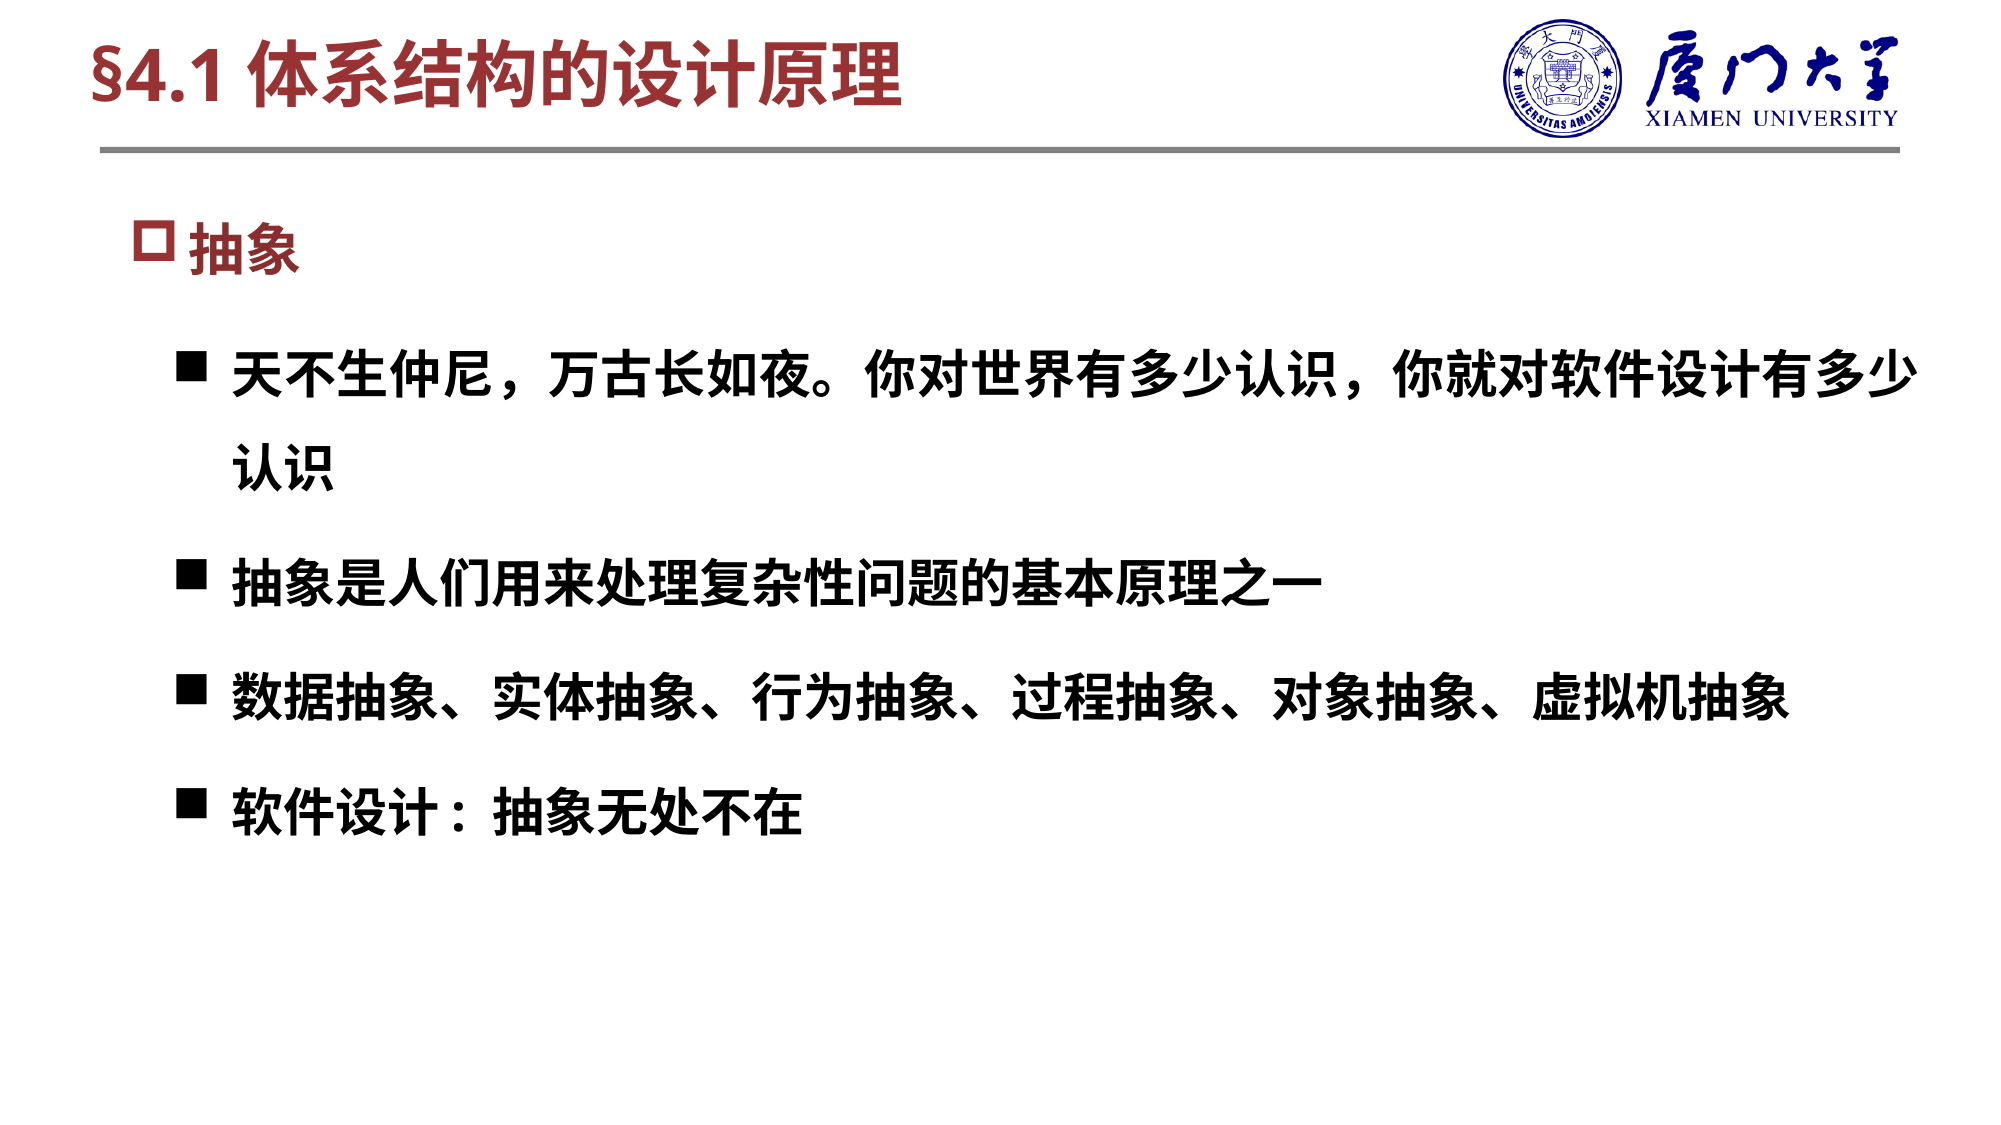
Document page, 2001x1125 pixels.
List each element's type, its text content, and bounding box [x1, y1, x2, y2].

picture [1503, 19, 1622, 138]
text_box §4.1体系结构的设计原理 [74, 24, 1425, 188]
list 抽象 天不生仲尼，万古长如夜。你对世界有多少认识，你就对软件设计有多少认识 抽象是人们用来处理复杂性问题的基本原理之一 数据抽象、实体抽象、行为抽象、过程抽象、对象抽象、虚拟机抽象 软件设计: 抽象无处不在 [114, 172, 1936, 983]
picture [1645, 30, 1898, 126]
